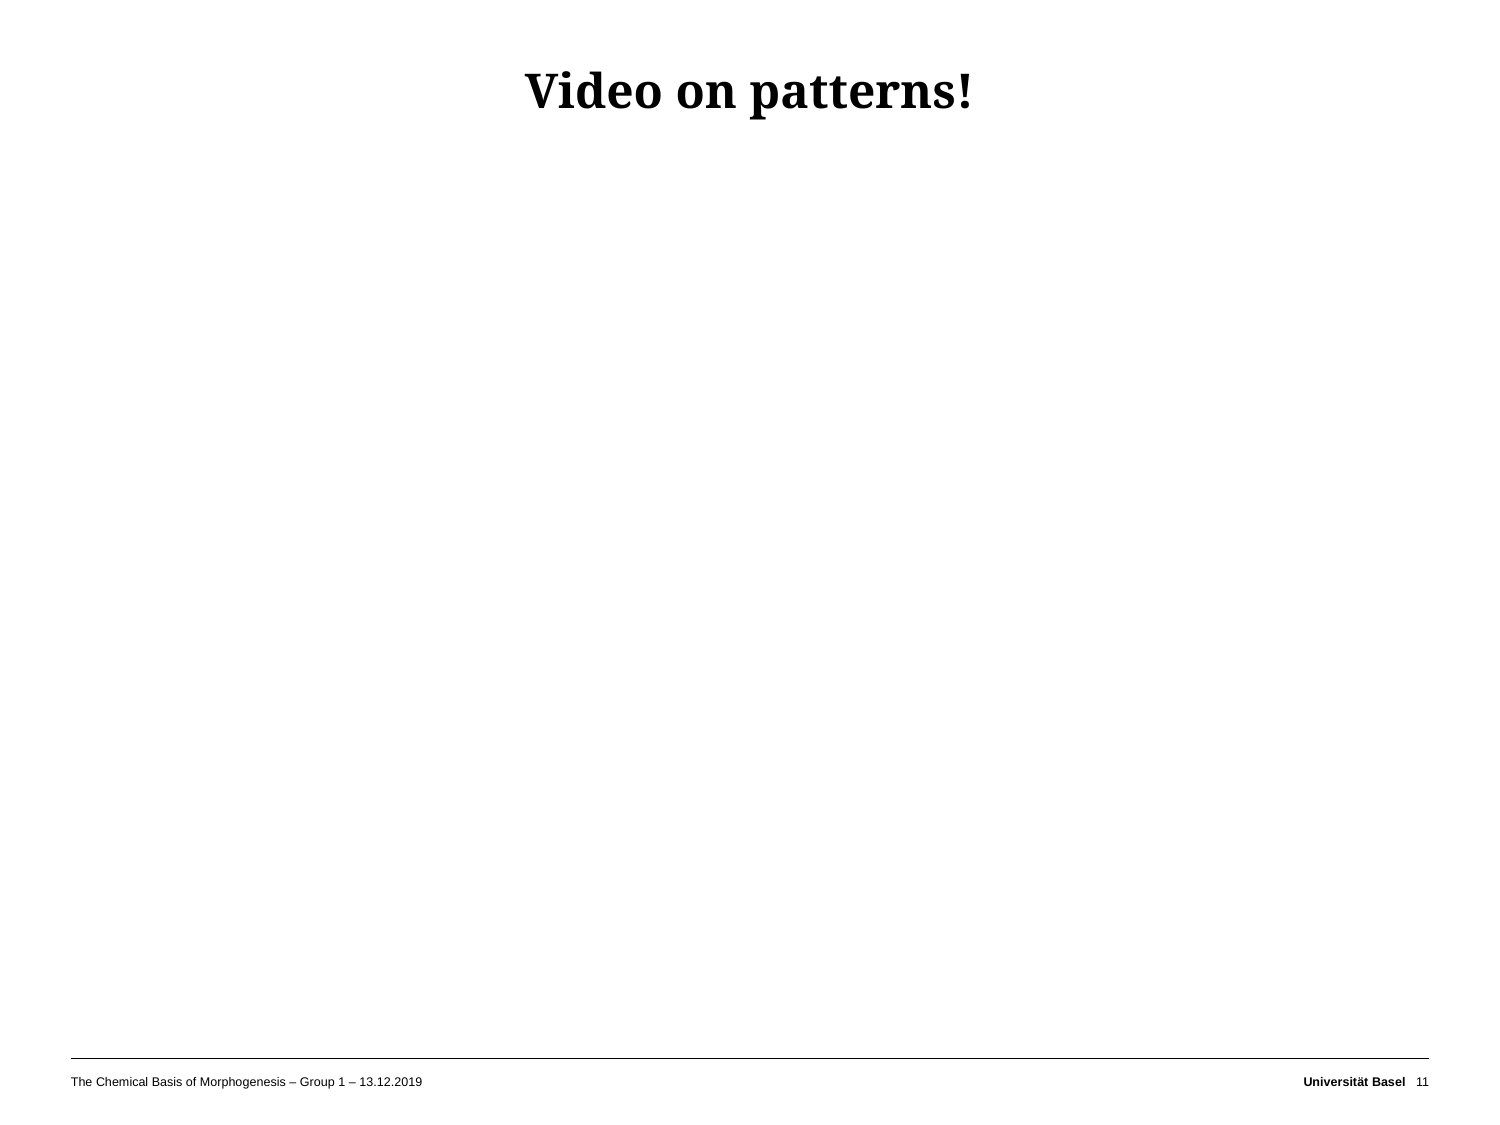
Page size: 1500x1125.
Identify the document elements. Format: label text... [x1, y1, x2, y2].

title Video on patterns! [70, 66, 1430, 191]
footer Universität Basel [1092, 1070, 1405, 1100]
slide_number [70, 1070, 425, 1100]
slide_number 11 [1405, 1070, 1430, 1100]
